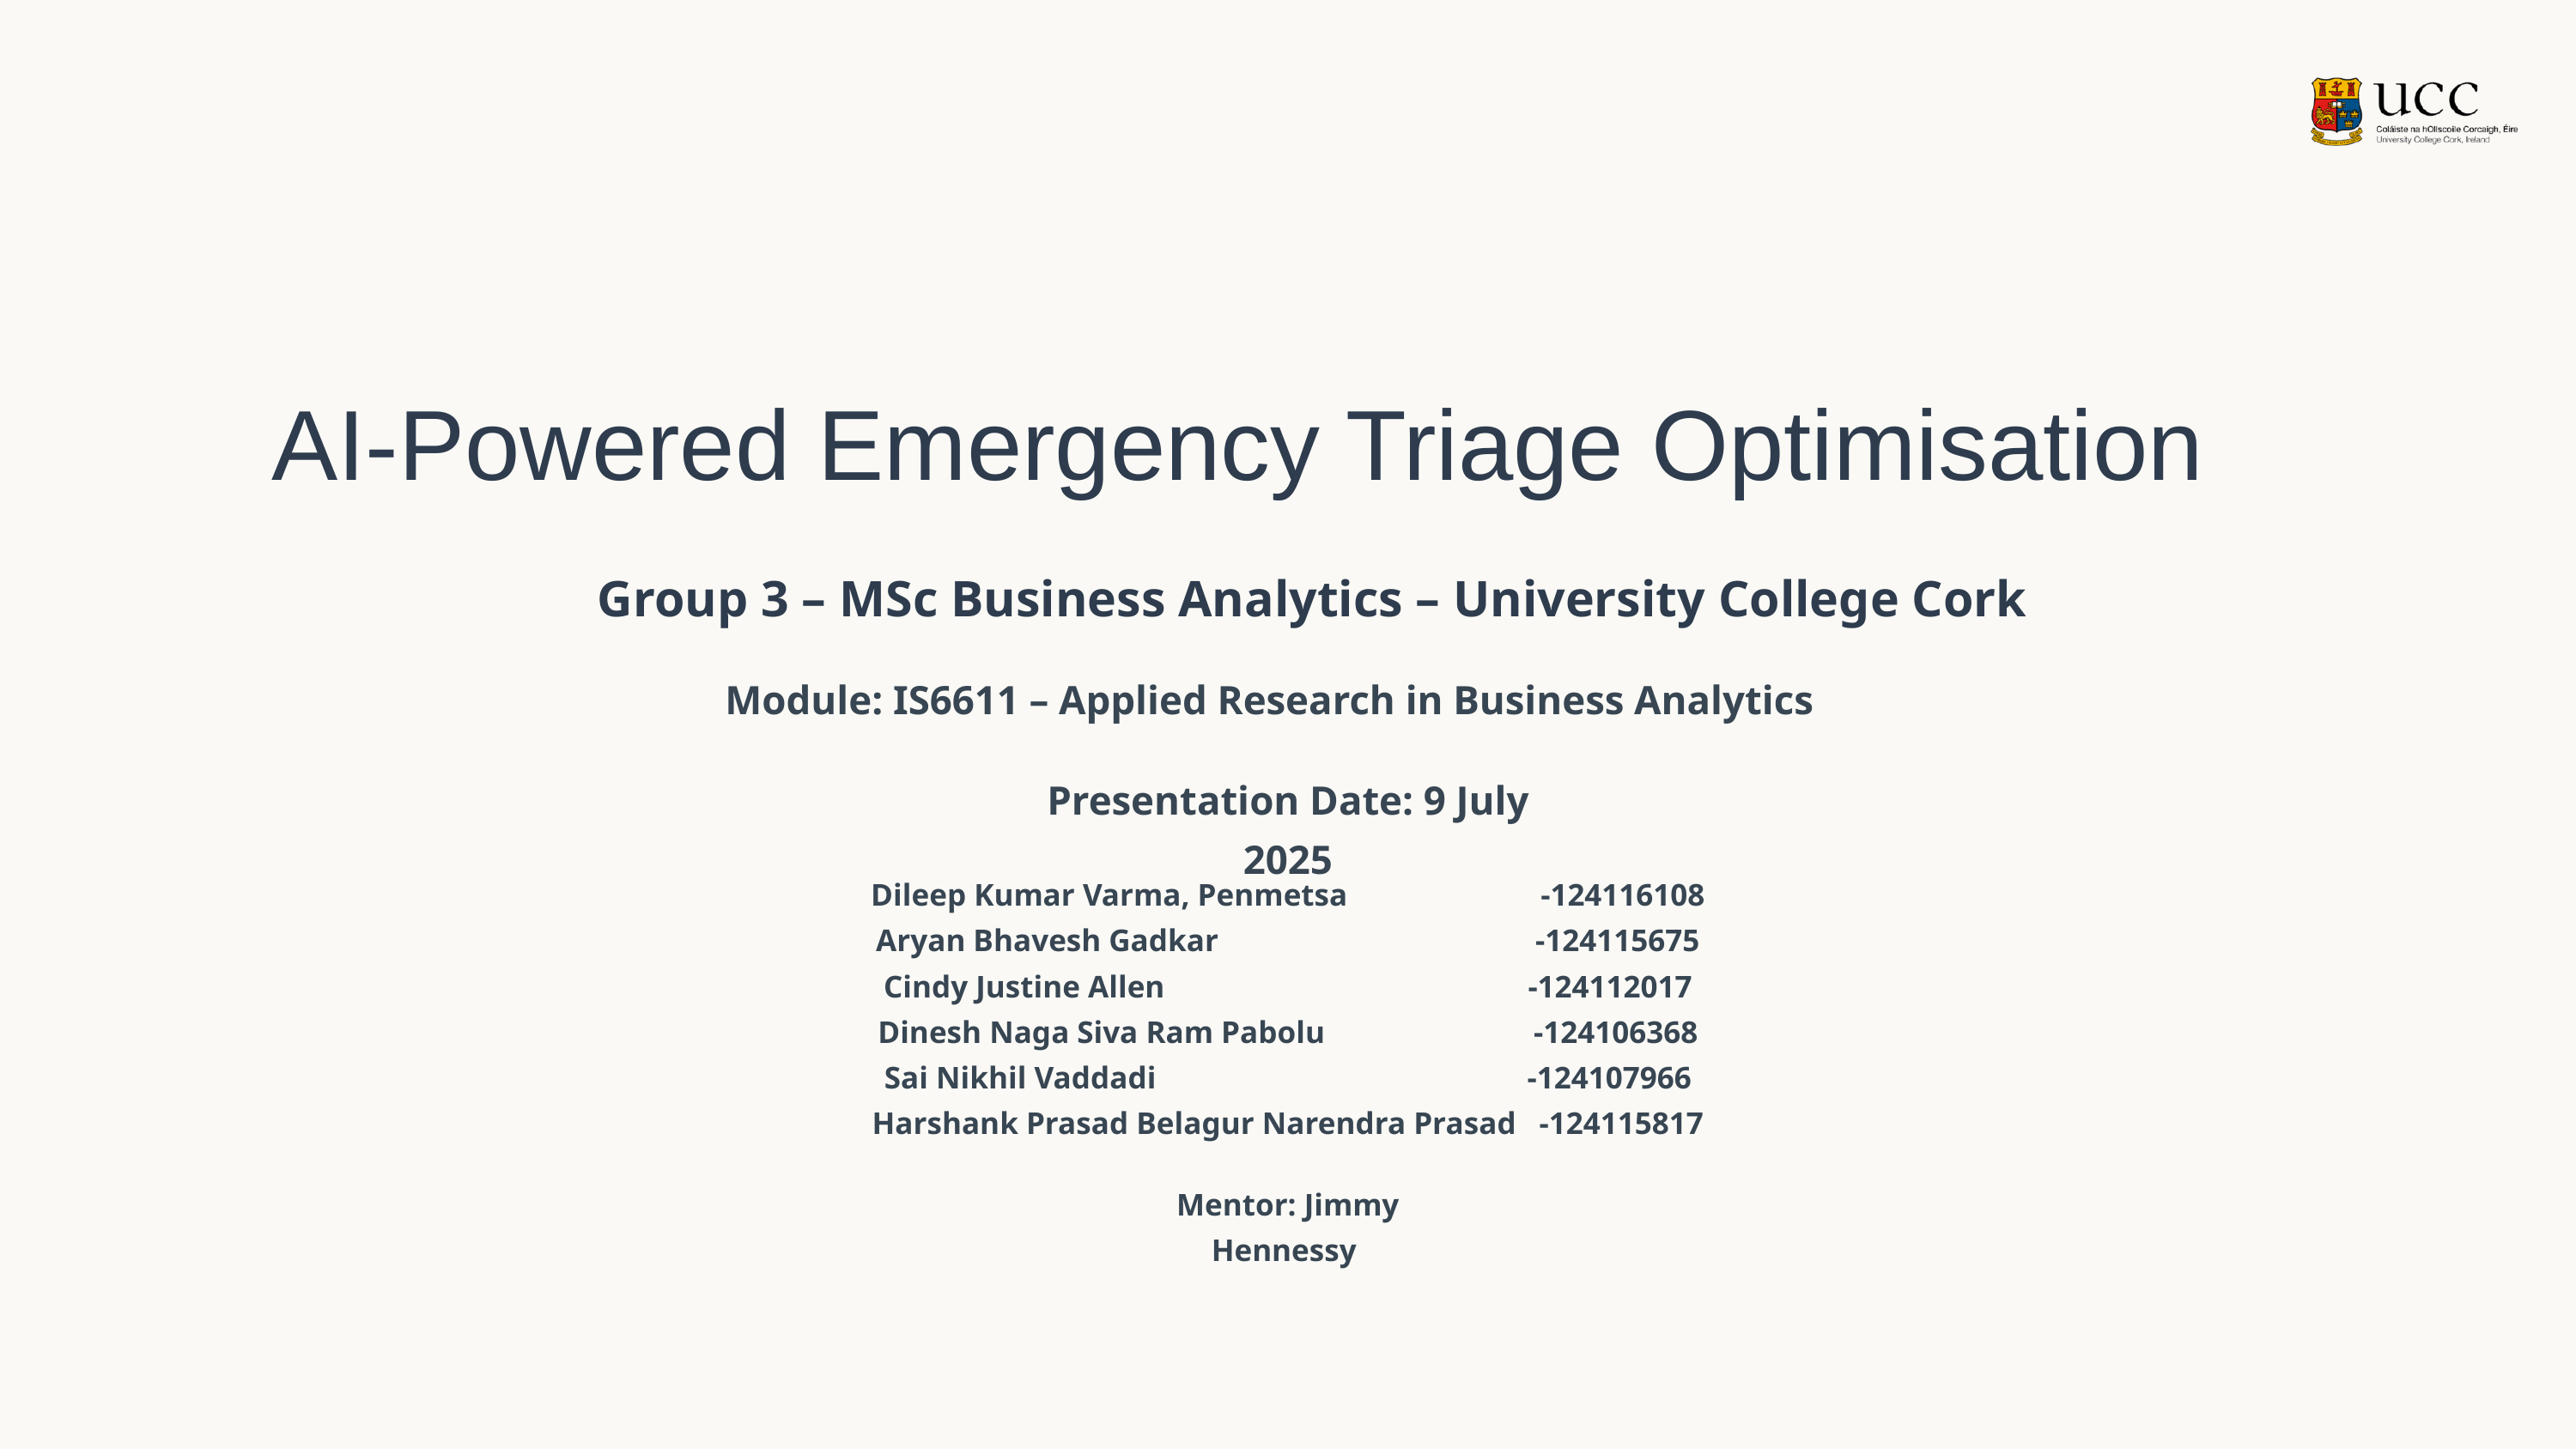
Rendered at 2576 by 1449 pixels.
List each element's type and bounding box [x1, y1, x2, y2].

text_box [0, 0, 2576, 1449]
